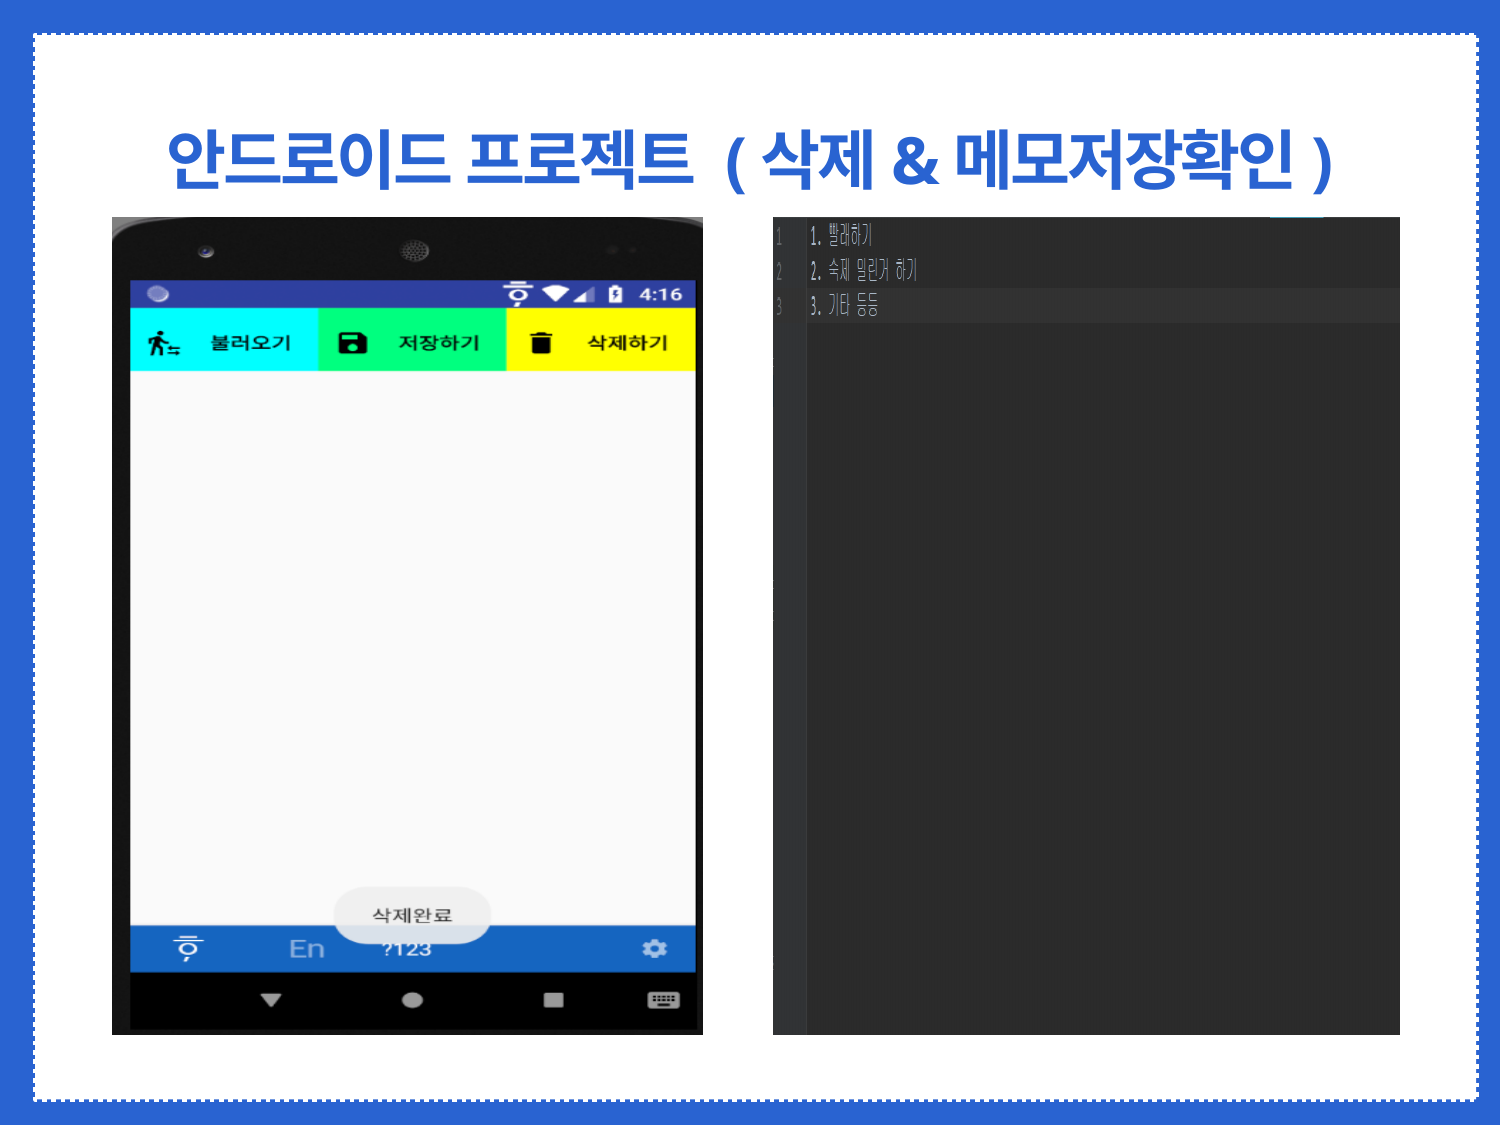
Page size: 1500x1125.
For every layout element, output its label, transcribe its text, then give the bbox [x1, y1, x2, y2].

title 안드로이드 프로젝트 (삭제&메모저장확인) [112, 81, 1388, 236]
text_box [33, 33, 1478, 1101]
picture [111, 216, 703, 1036]
picture [773, 216, 1400, 1036]
